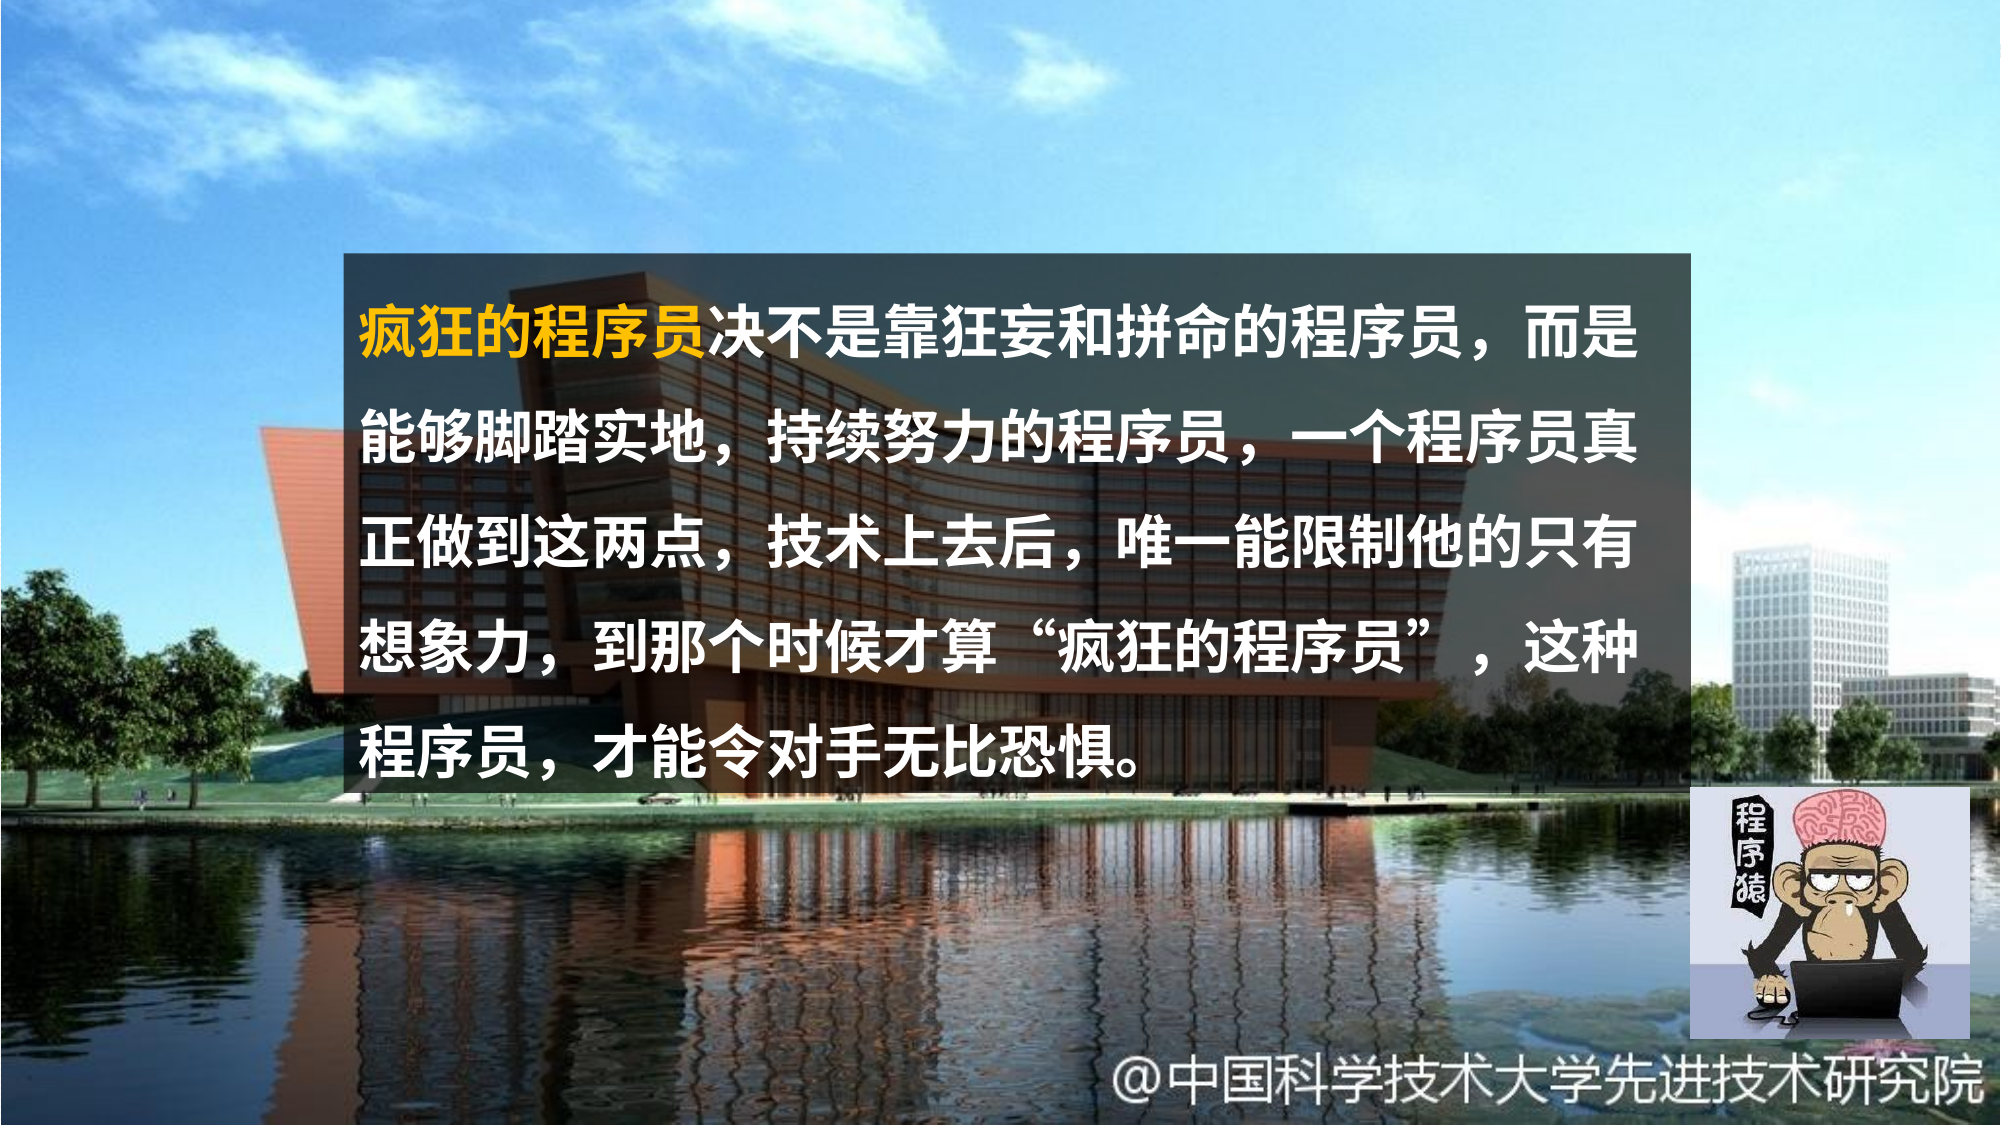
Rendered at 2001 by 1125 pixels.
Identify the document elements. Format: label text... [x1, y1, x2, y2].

text_box 疯狂的程序员决不是靠狂妄和拼命的程序员，而是能够脚踏实地，持续努力的程序员，一个程序员真正做到这两点，技术上去后，唯一能限制他的只有想象力，到那个时候才算“疯狂的程序员”，这种程序员，才能令对手无比恐惧。 [343, 253, 1691, 793]
picture [0, 0, 2001, 1125]
